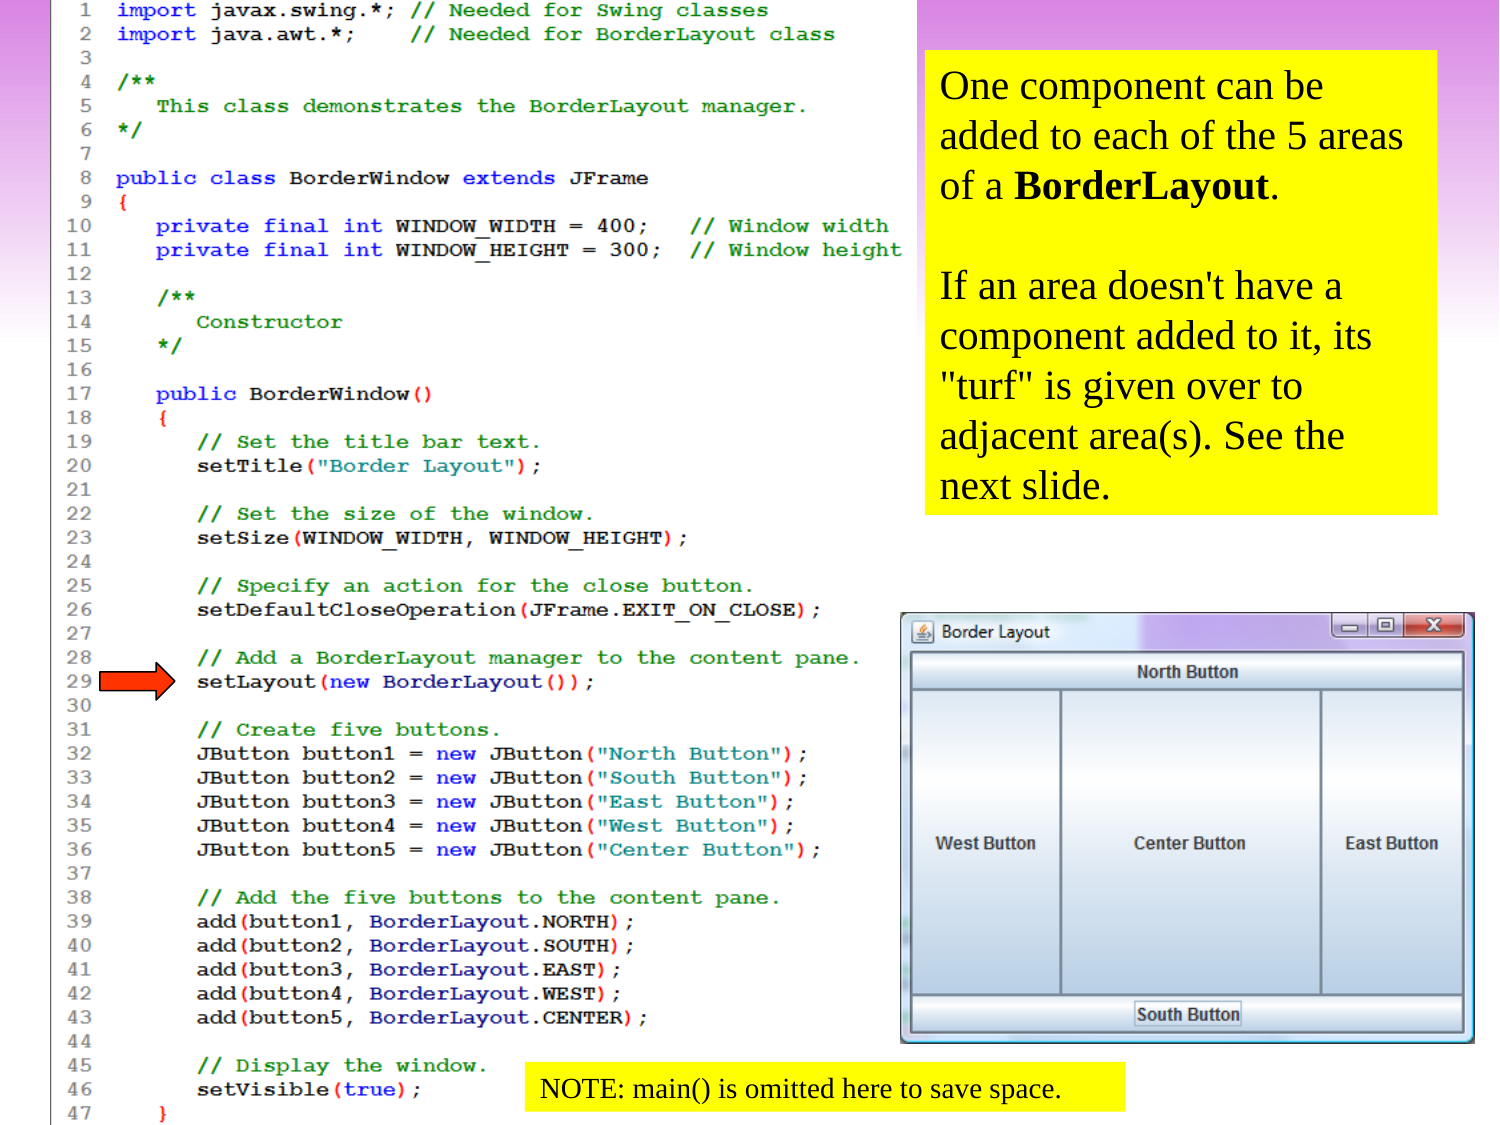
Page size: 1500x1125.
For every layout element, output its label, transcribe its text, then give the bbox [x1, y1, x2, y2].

picture [49, 0, 1476, 1125]
text_box One component can be added to each of the 5 areas of a BorderLayout. If an area doesn't have a component added to it, its "turf" is given over to adjacent area(s). See the next slide. [924, 50, 1438, 515]
text_box NOTE: main() is omitted here to save space. [921, 1061, 1125, 1112]
